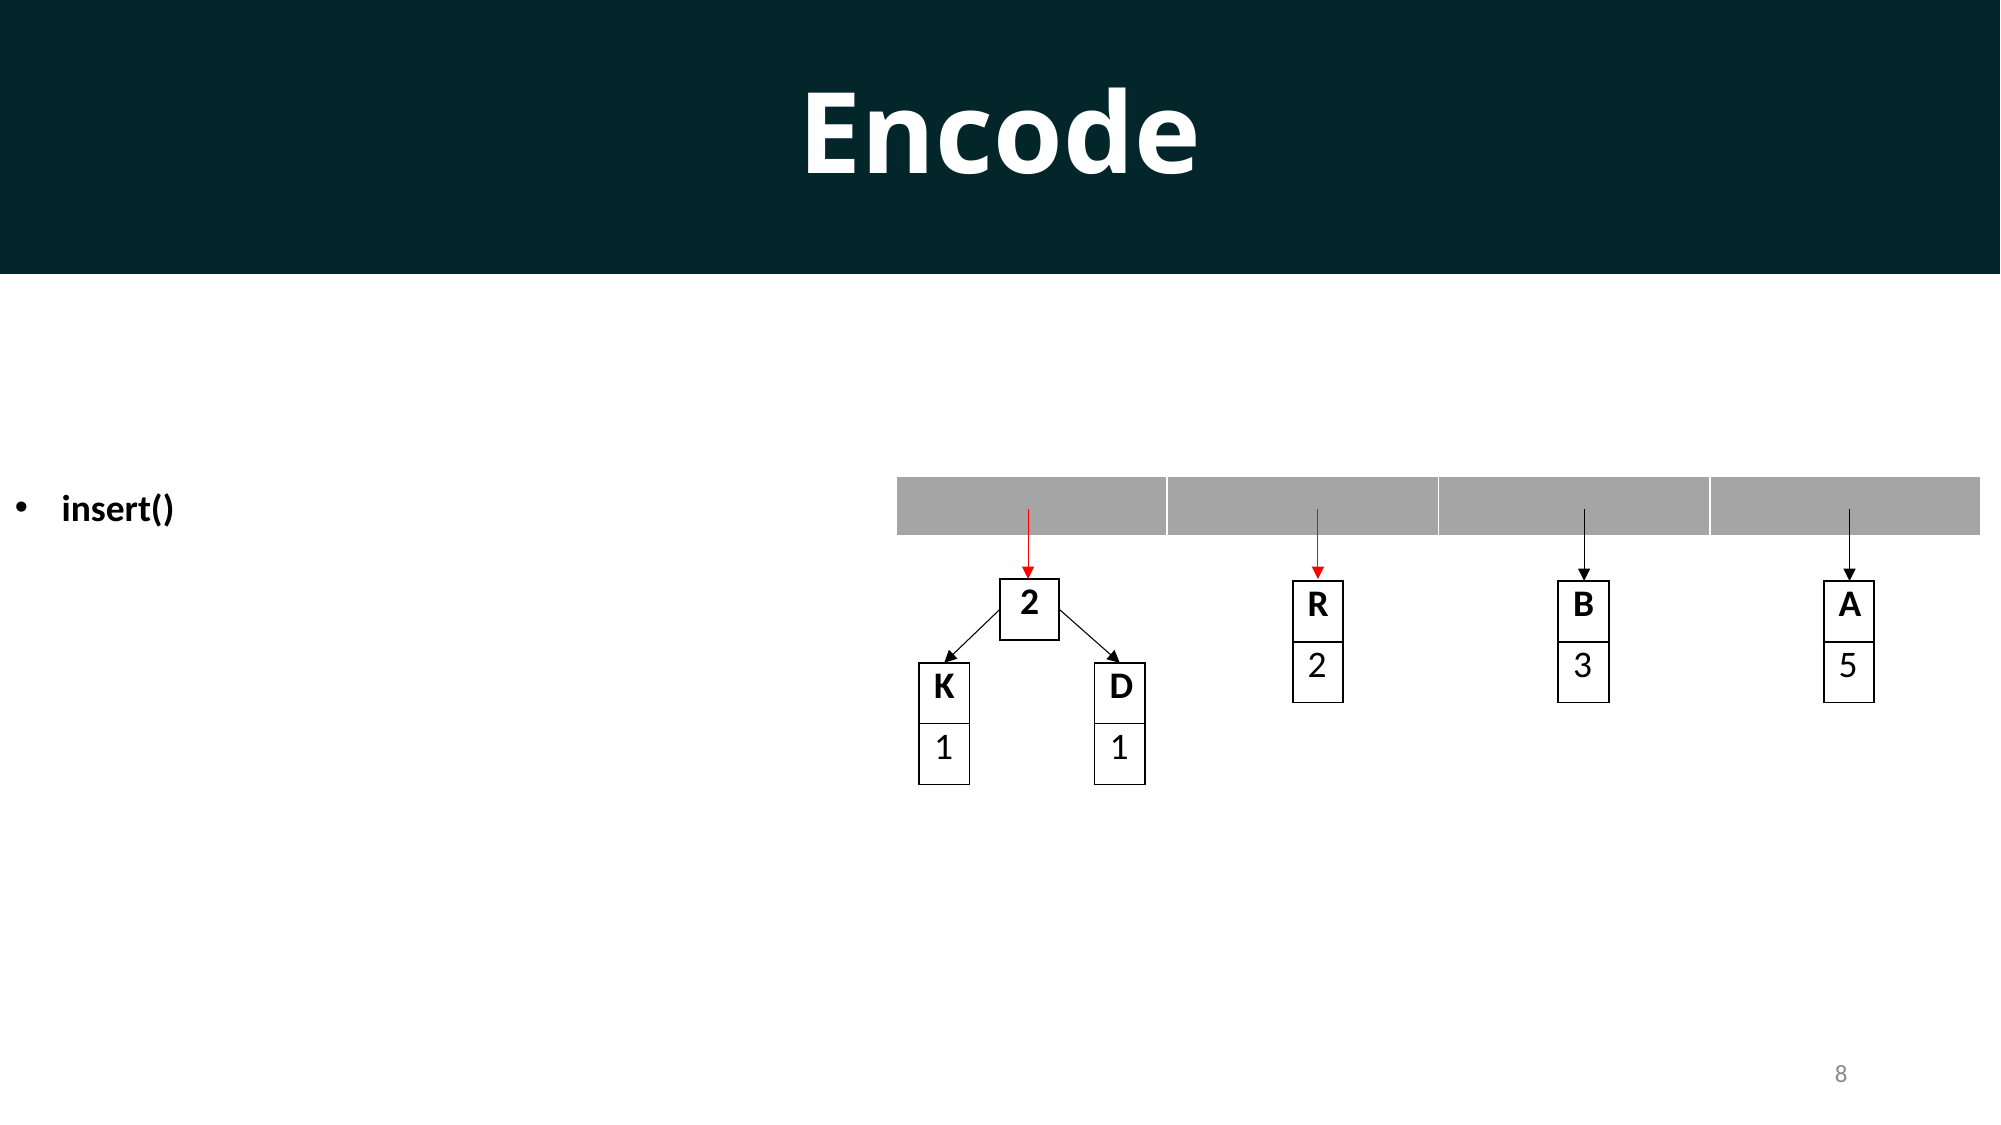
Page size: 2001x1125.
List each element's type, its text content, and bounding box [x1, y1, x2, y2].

table_header K [920, 664, 969, 723]
table_header [1439, 477, 1709, 535]
table_header A [1825, 582, 1873, 641]
table_cell 1 [920, 724, 969, 784]
table_header B [1559, 582, 1608, 641]
table_cell 3 [1559, 643, 1608, 702]
table_header [897, 477, 1166, 535]
table_header [1168, 477, 1438, 535]
table_header [1711, 477, 1980, 535]
table_cell 1 [1095, 724, 1144, 784]
table_cell 2 [1294, 643, 1342, 702]
slide_number 8 [1412, 1042, 1863, 1103]
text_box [1059, 609, 1120, 663]
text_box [944, 609, 1000, 663]
text_box insert() [0, 476, 559, 537]
table_header 2 [1001, 580, 1058, 639]
table_header R [1294, 582, 1342, 641]
table_header D [1095, 664, 1144, 723]
title Encode [0, 0, 2000, 274]
table_cell 5 [1825, 643, 1873, 702]
